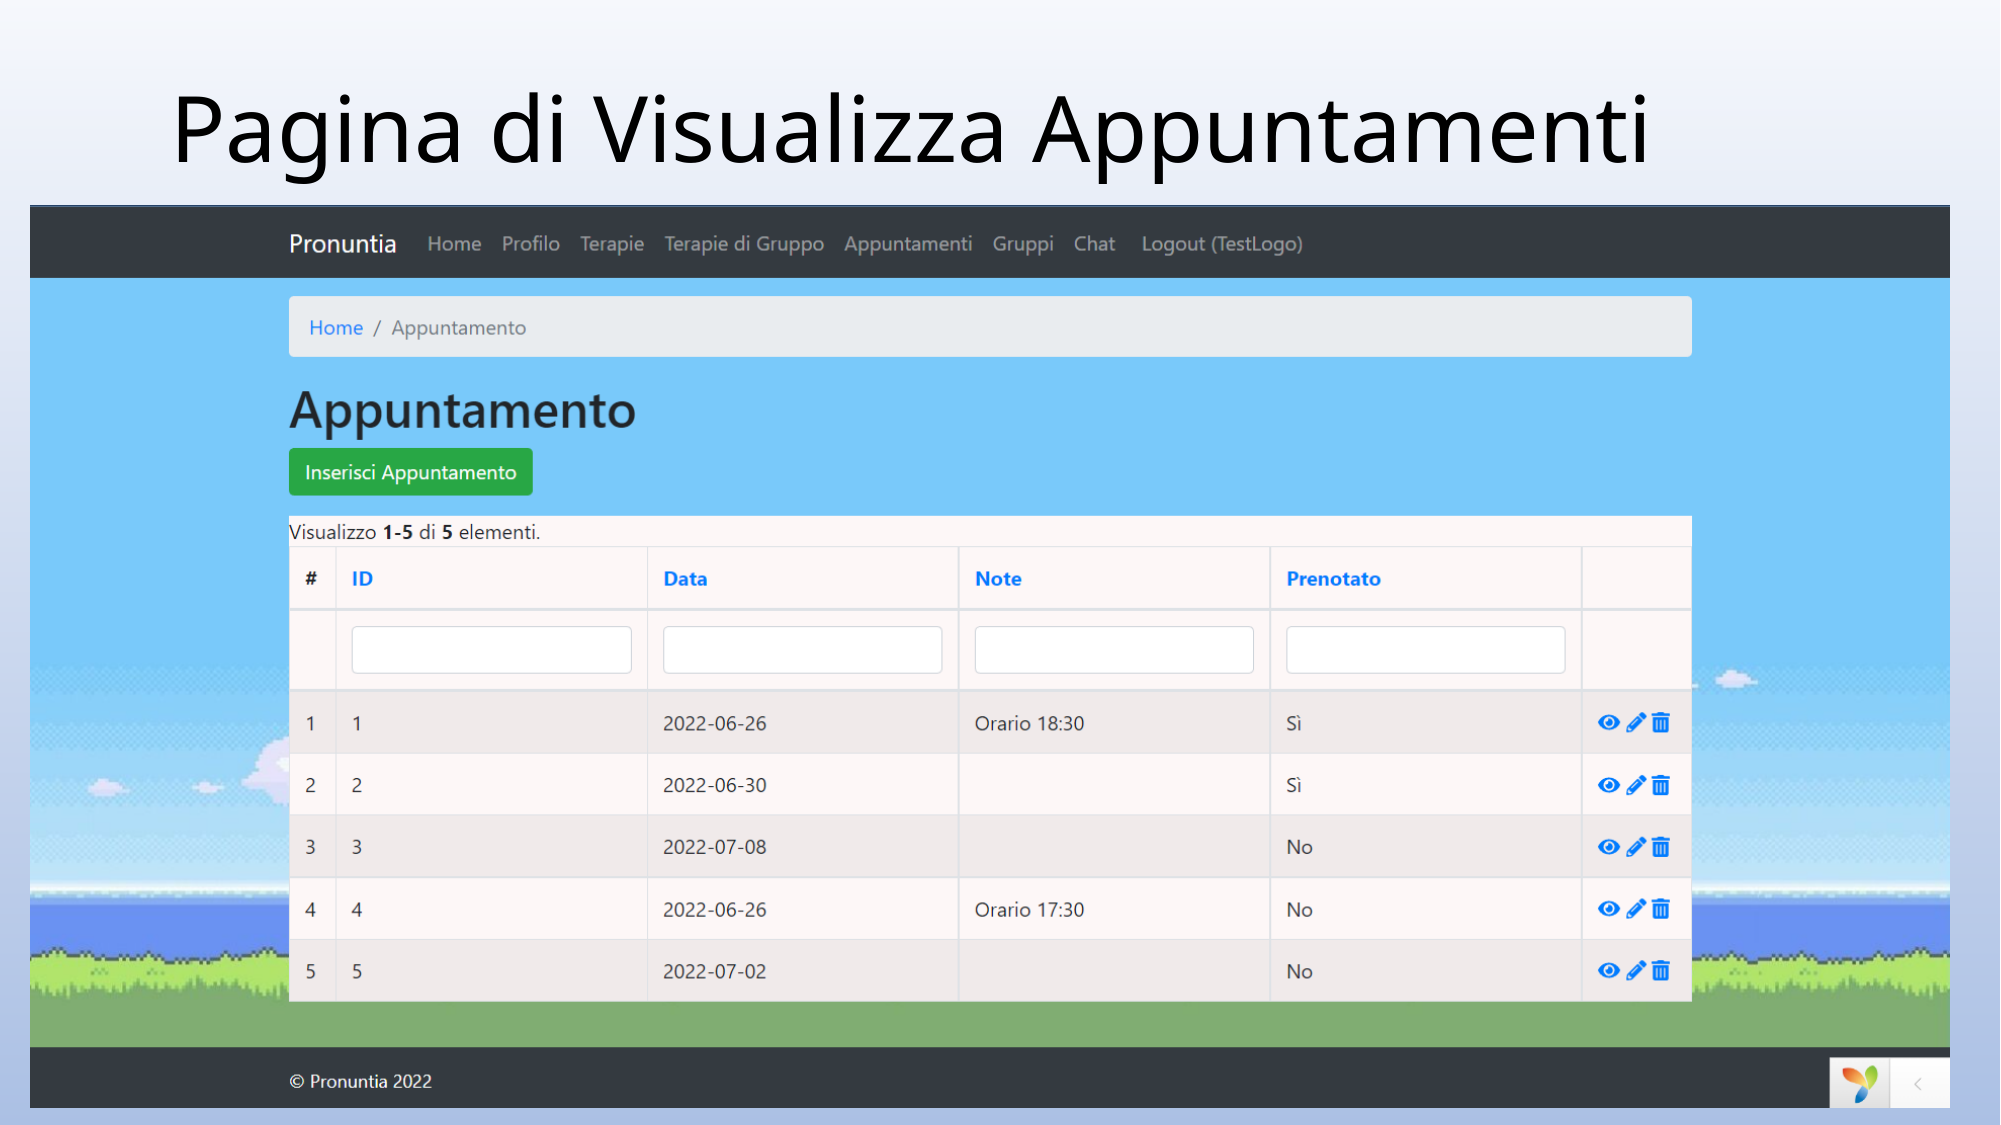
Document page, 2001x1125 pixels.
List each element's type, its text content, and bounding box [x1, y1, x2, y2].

title Pagina di Visualizza Appuntamenti [155, 24, 1881, 205]
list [30, 205, 1950, 1108]
